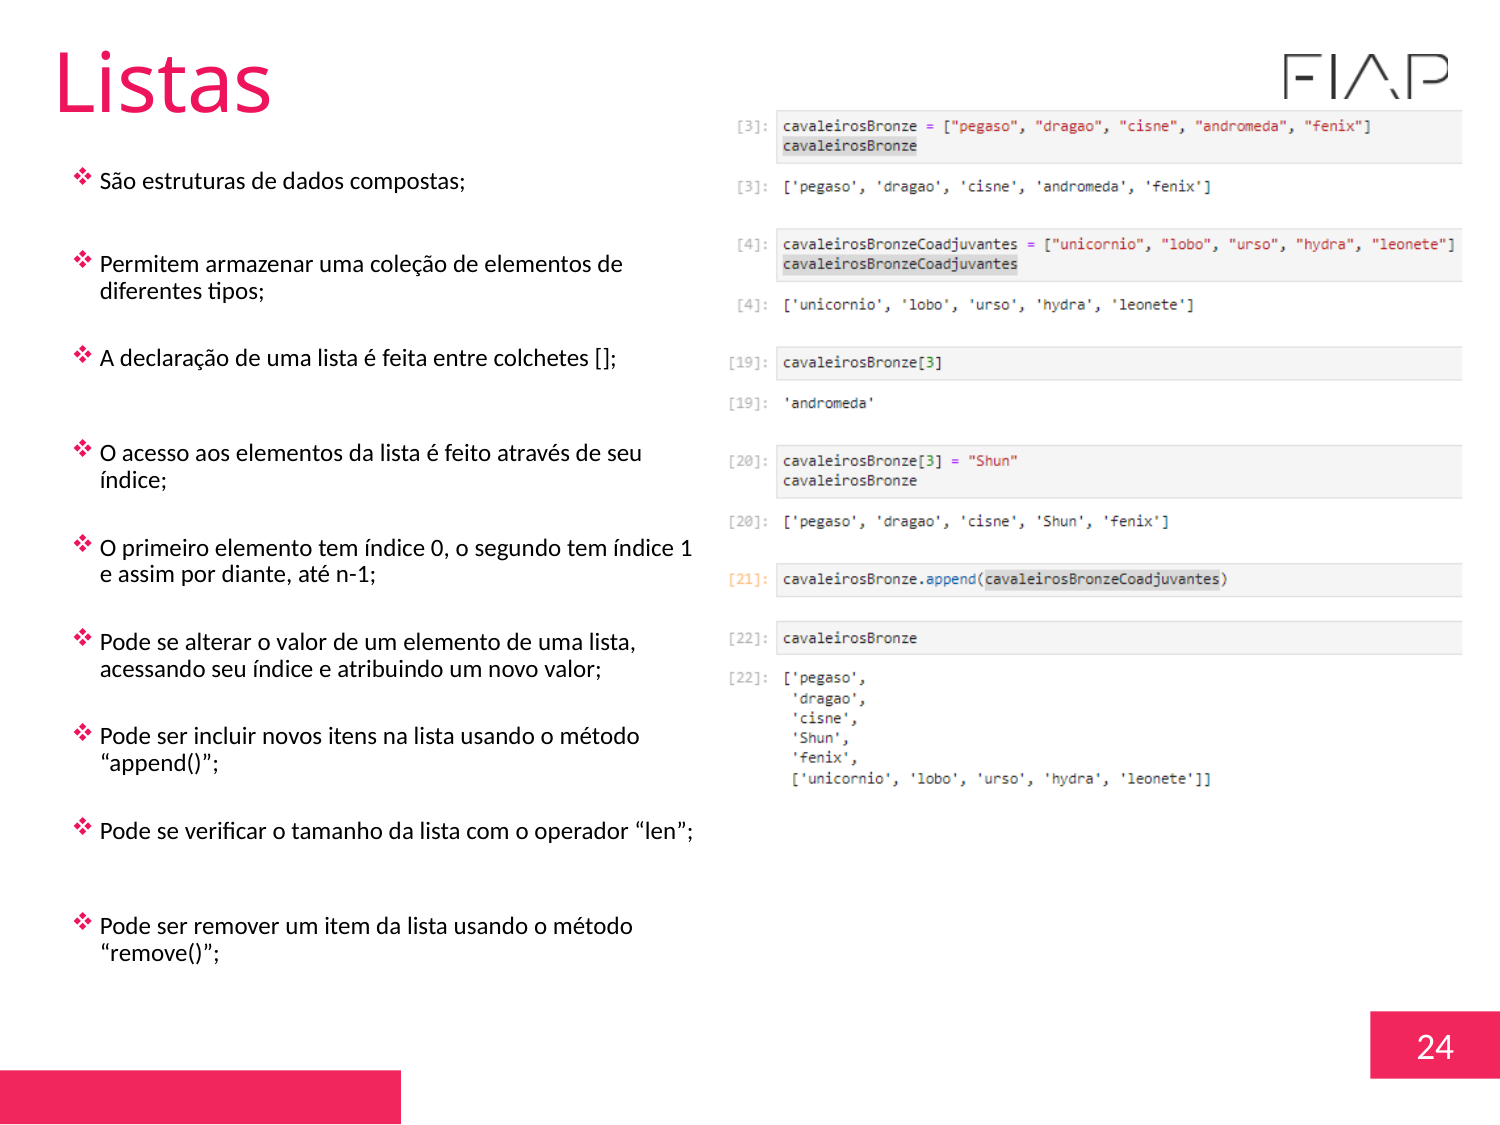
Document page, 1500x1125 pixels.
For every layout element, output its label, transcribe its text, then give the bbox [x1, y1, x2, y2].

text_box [64, 433, 714, 504]
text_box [64, 622, 714, 693]
picture [729, 101, 1463, 812]
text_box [64, 811, 714, 882]
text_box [64, 905, 714, 976]
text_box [64, 160, 714, 231]
text_box Listas [37, 21, 1152, 137]
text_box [64, 338, 714, 409]
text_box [64, 527, 714, 598]
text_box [64, 716, 714, 787]
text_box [64, 243, 714, 315]
